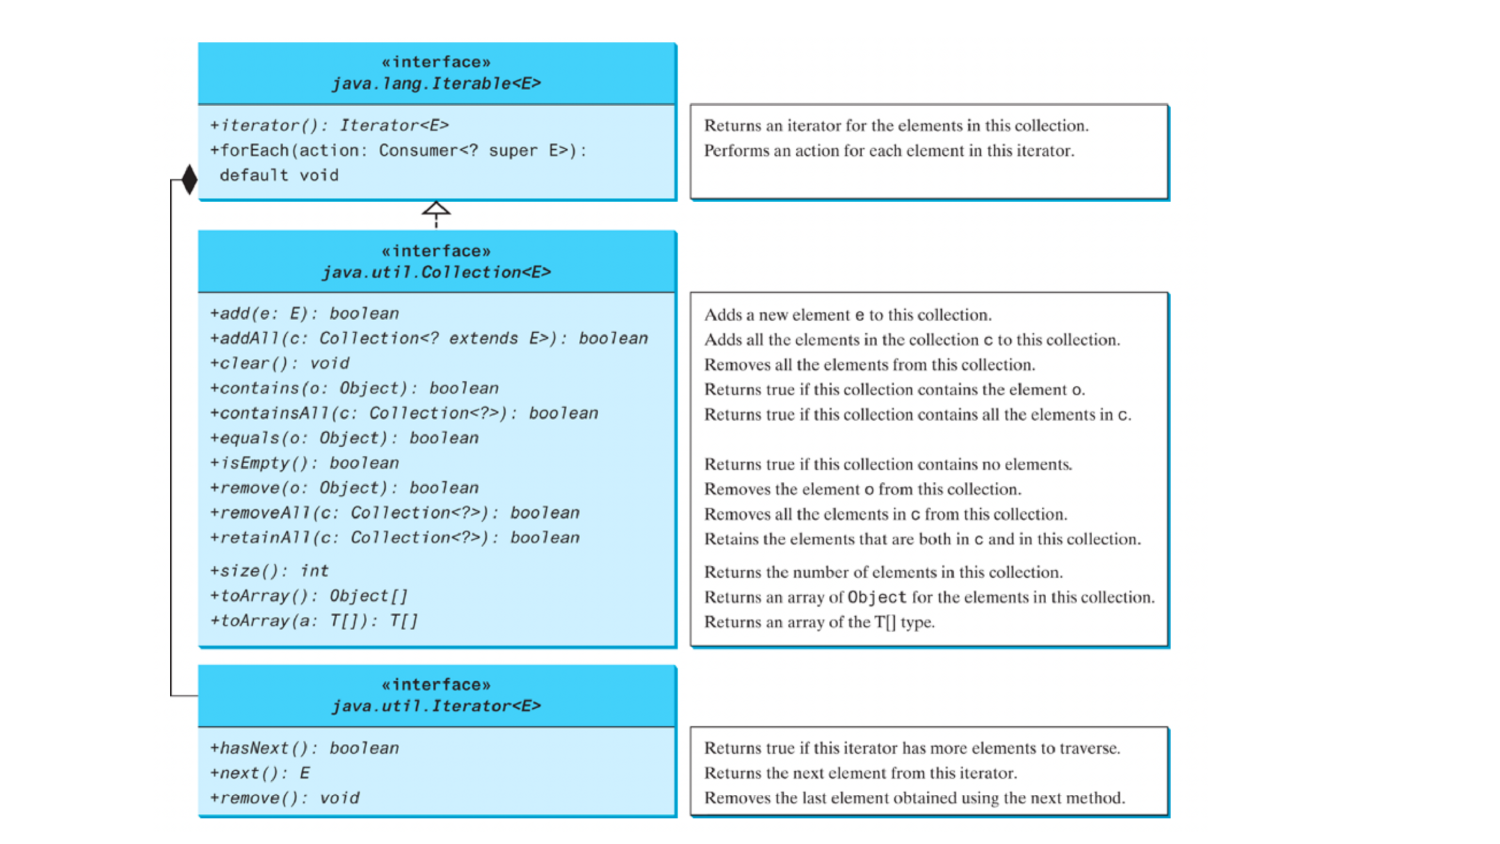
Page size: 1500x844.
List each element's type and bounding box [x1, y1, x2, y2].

picture [153, 37, 1209, 832]
